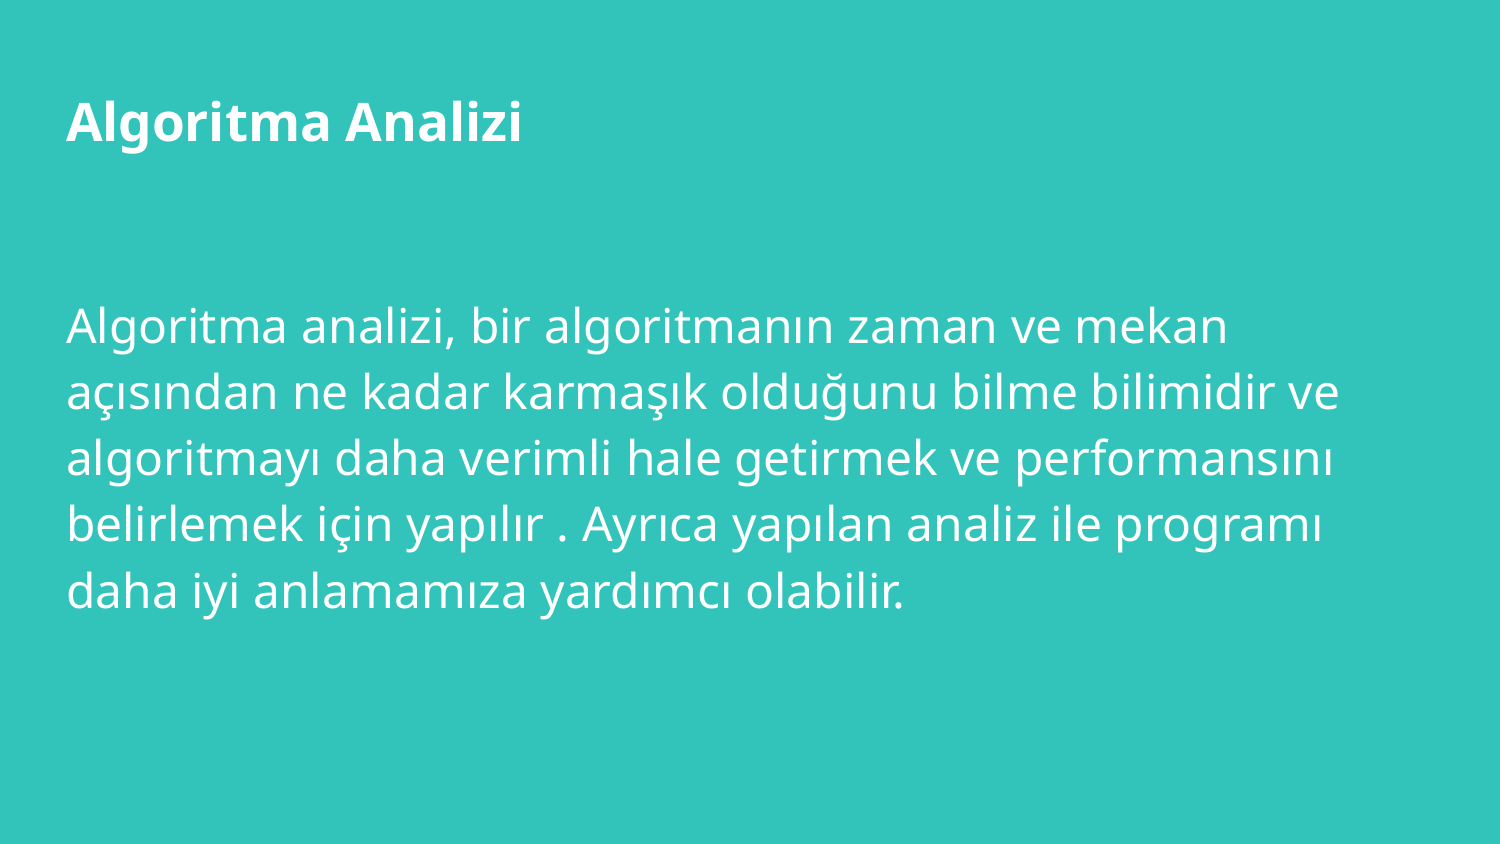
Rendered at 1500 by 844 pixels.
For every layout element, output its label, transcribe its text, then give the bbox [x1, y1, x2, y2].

title Algoritma Analizi [51, 72, 1449, 167]
list Algoritma analizi, bir algoritmanın zaman ve mekan açısından ne kadar karmaşık olduğunu bilme bilimidir ve algoritmayı daha verimli hale getirmek ve performansını belirlemek için yapılır . Ayrıca yapılan analiz ile programı daha iyi anlamamıza yardımcı olabilir. [51, 189, 1449, 750]
